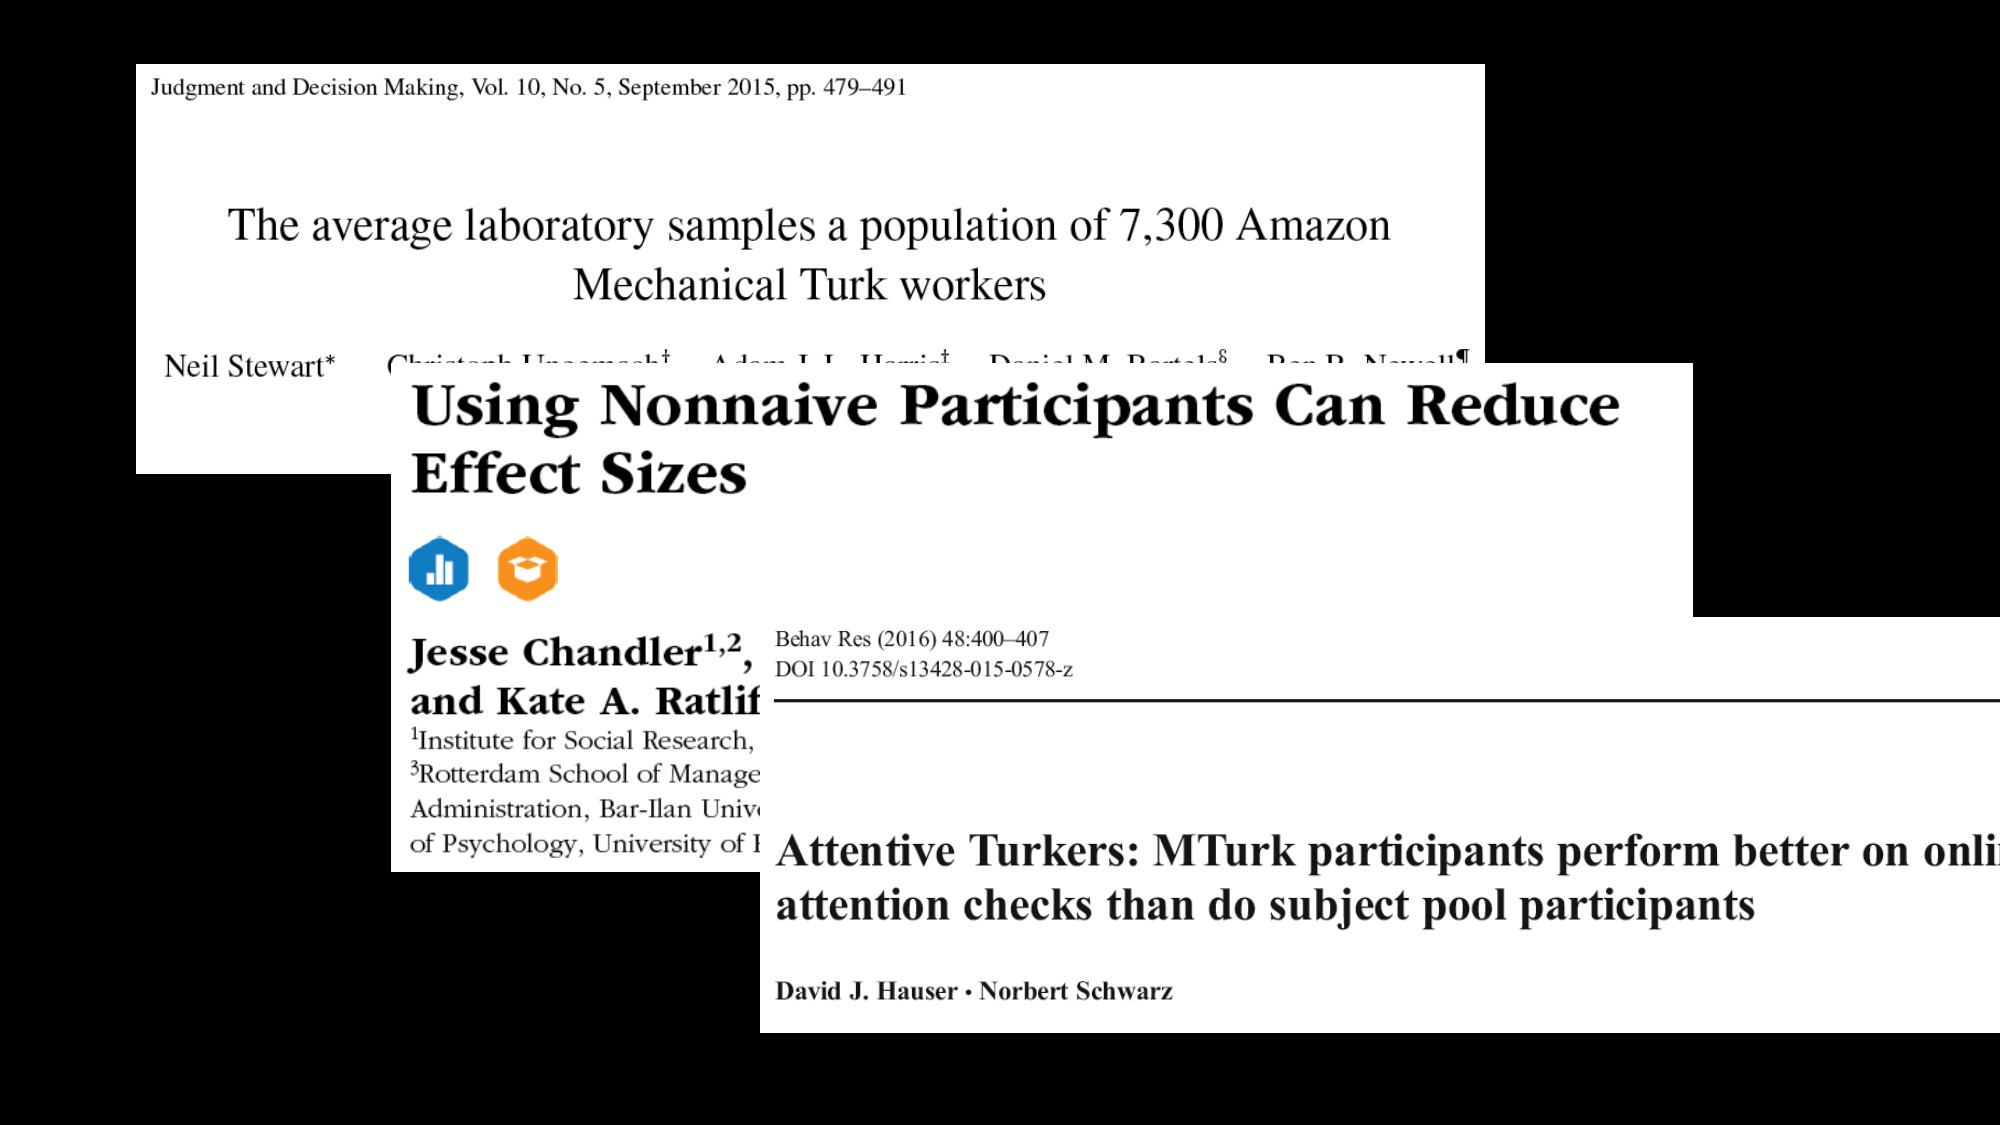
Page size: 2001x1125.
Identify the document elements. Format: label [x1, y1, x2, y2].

picture [136, 64, 2000, 1033]
